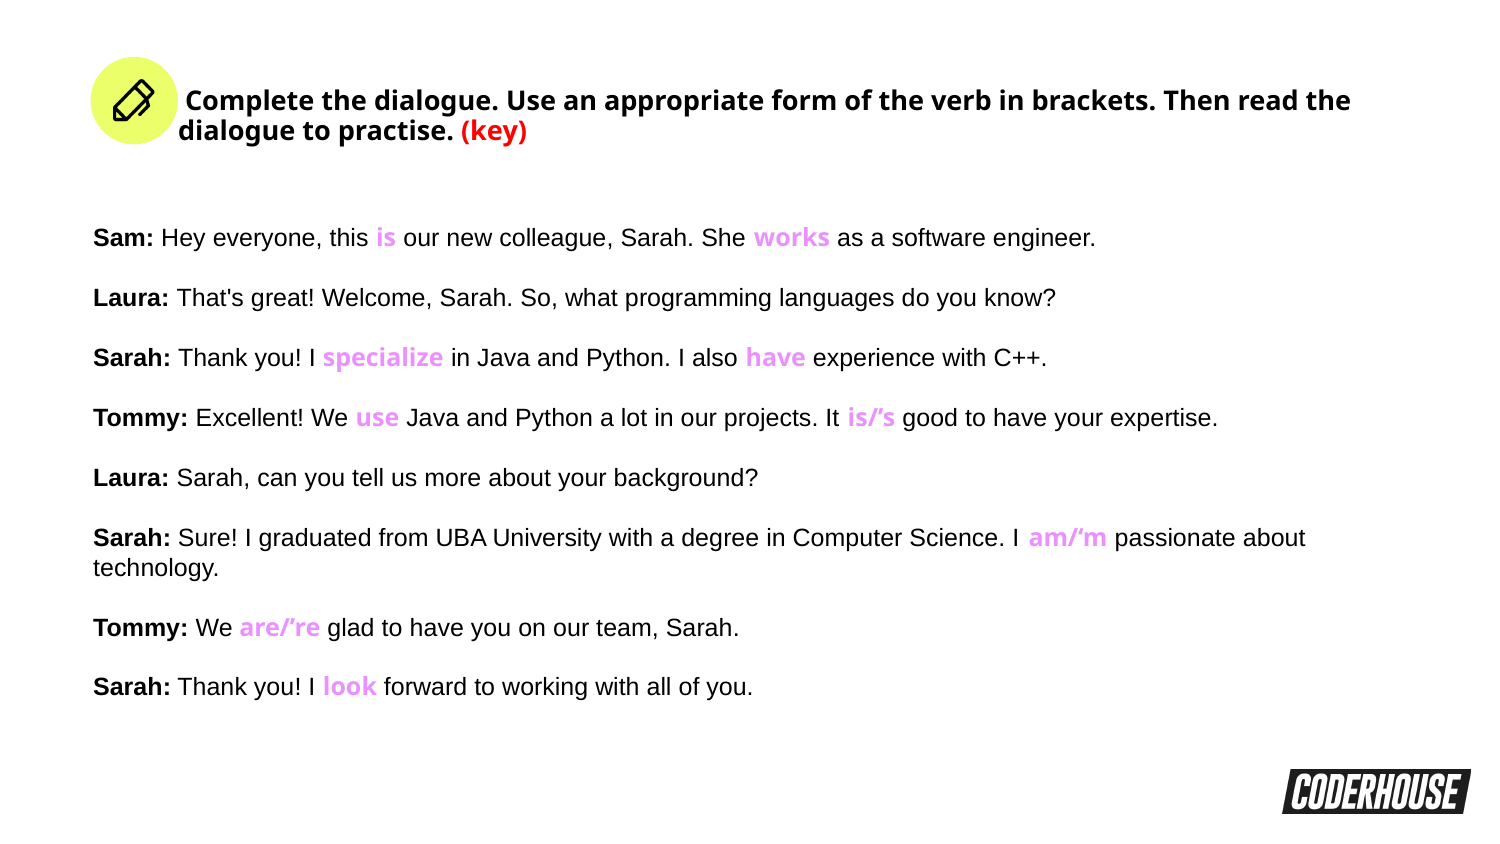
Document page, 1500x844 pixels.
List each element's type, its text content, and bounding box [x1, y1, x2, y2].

text_box Complete the dialogue. Use an appropriate form of the verb in brackets. Then read the dialogue to practise. (key) [163, 72, 1393, 161]
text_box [90, 56, 179, 145]
text_box Sam: Hey everyone, this is our new colleague, Sarah. She works as a software engineer. Laura: That's great! Welcome, Sarah. So, what programming languages do you know? Sarah: Thank you! I specialize in Java and Python. I also have experience with C++. Tommy: Excellent! We use Java and Python a lot in our projects. It is/’s good to have your expertise. Laura: Sarah, can you tell us more about your background? Sarah: Sure! I graduated from UBA University with a degree in Computer Science. I am/‘m passionate about technology. Tommy: We are/’re glad to have you on our team, Sarah. Sarah: Thank you! I look forward to working with all of you. [78, 206, 1440, 716]
picture [1281, 769, 1471, 814]
